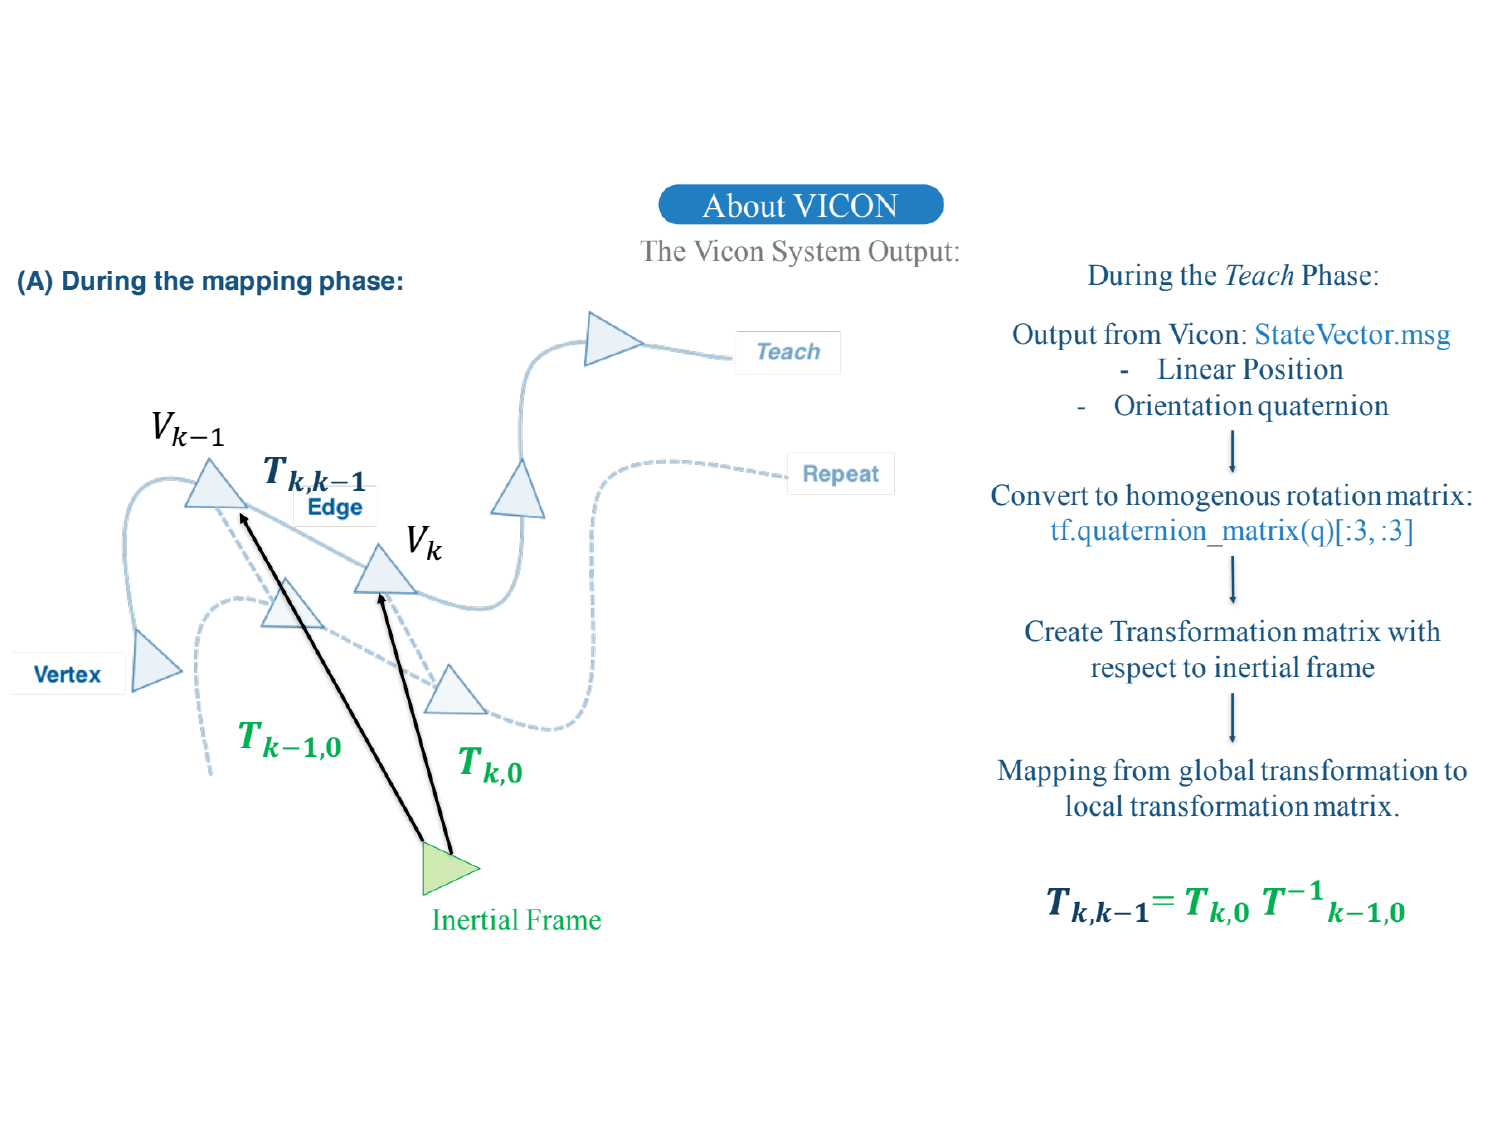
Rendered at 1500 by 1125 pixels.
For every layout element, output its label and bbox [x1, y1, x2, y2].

picture [0, 173, 1500, 952]
